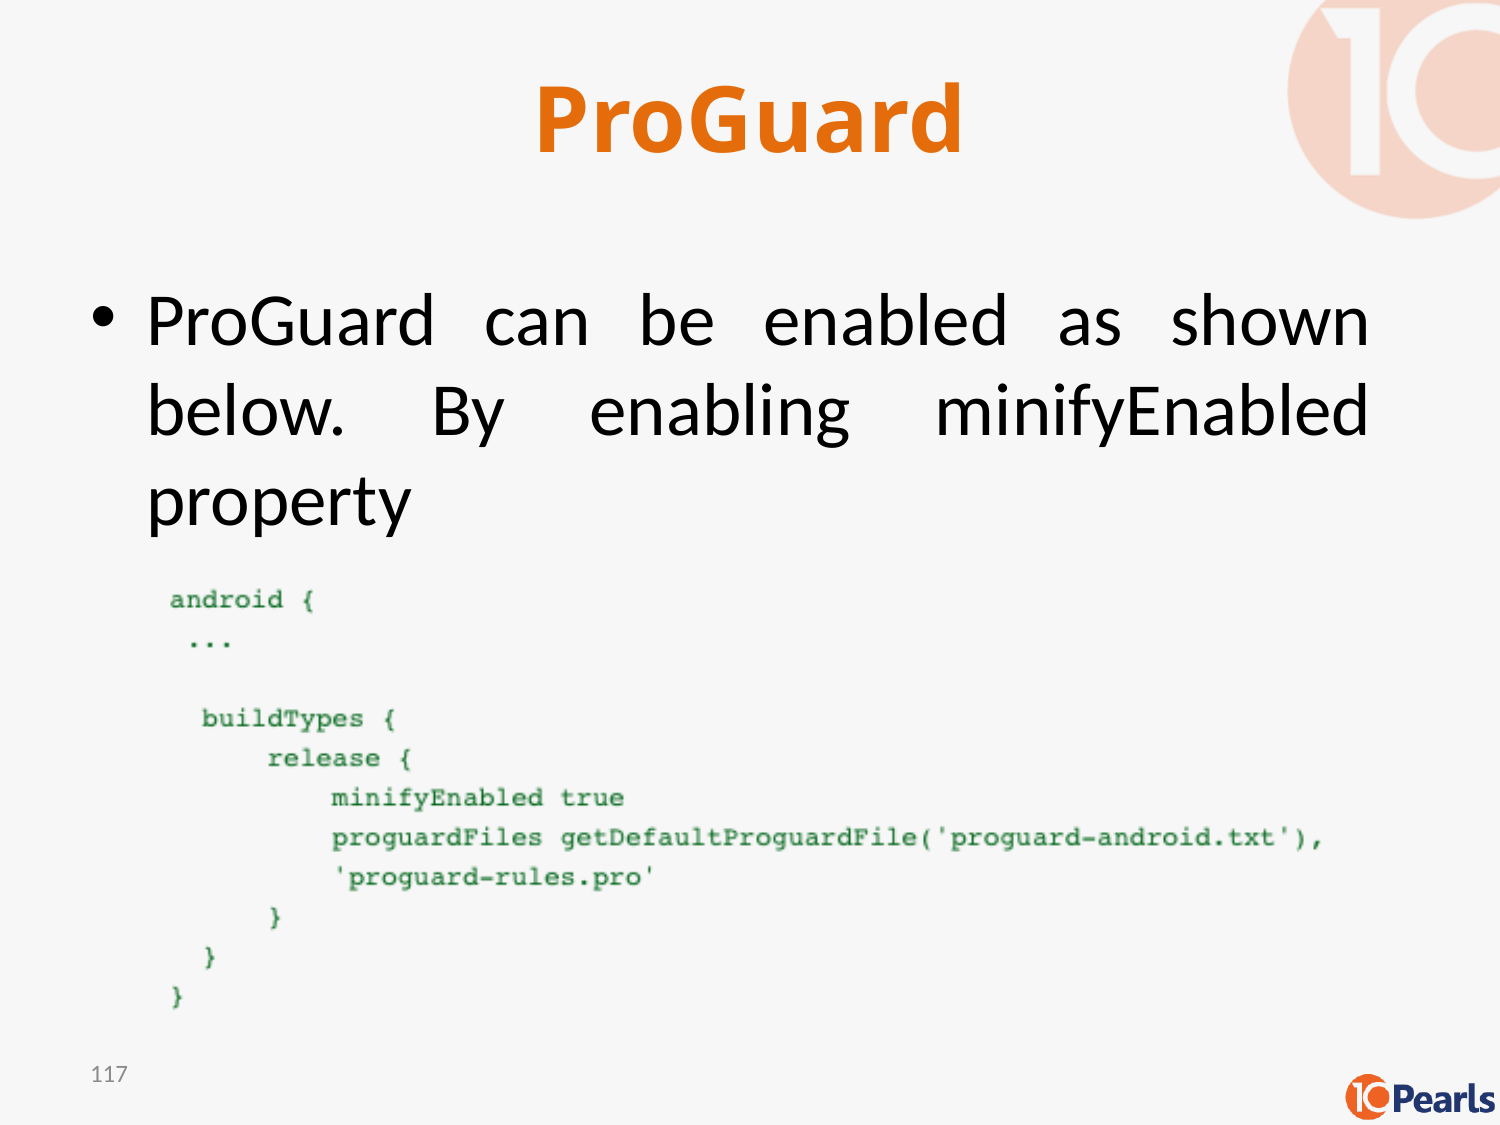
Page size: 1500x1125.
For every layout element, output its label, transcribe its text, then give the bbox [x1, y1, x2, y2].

title ProGuard [75, 45, 1282, 188]
picture [1287, 0, 1500, 221]
picture [1345, 1074, 1495, 1120]
slide_number 117 [75, 1042, 425, 1103]
list ProGuard can be enabled as shown below. By enabling minifyEnabled property [75, 262, 1388, 988]
picture [144, 557, 1356, 1026]
